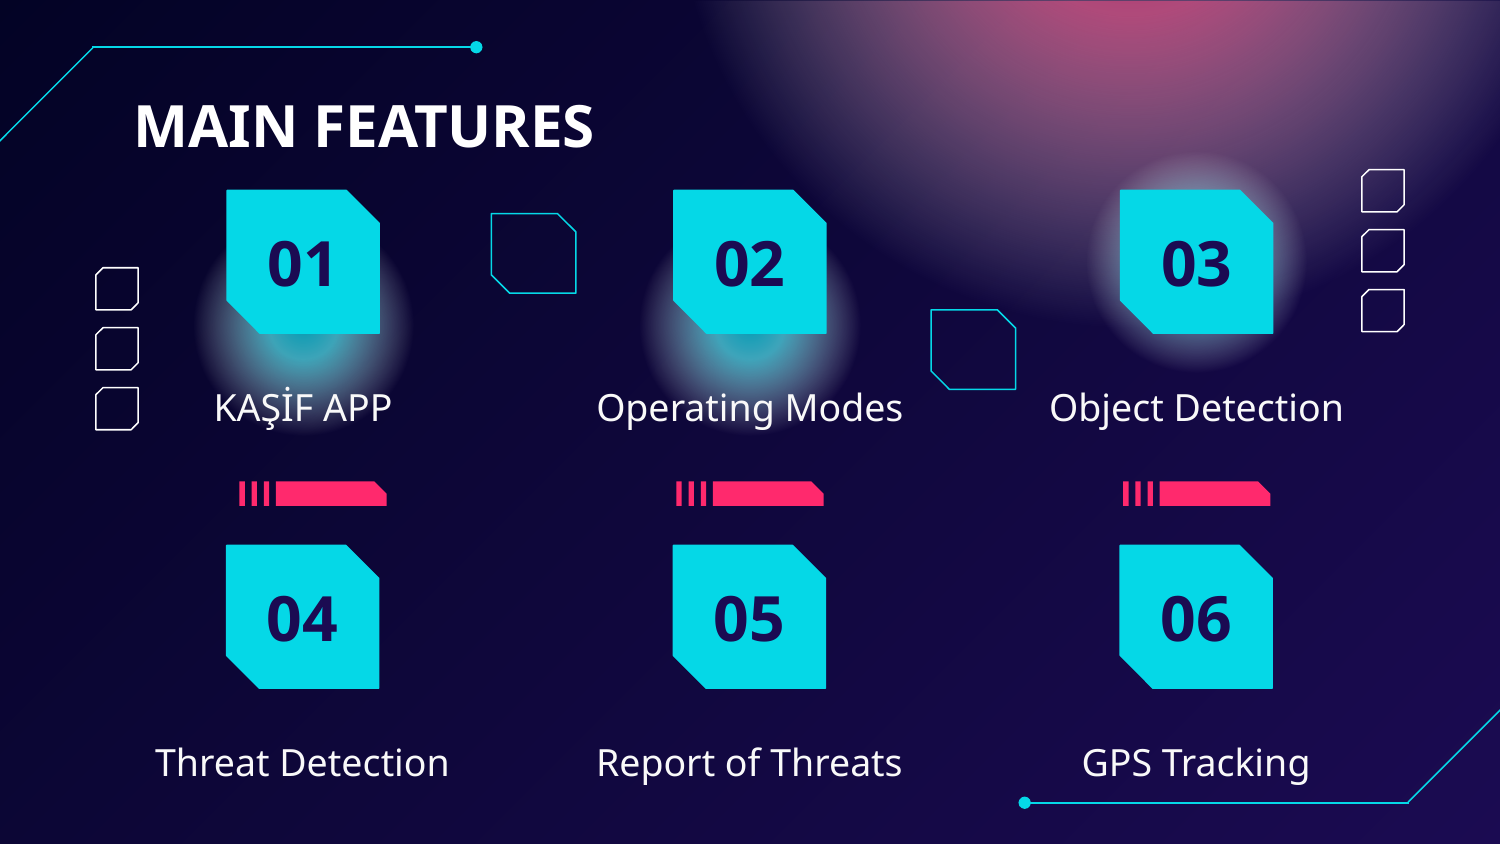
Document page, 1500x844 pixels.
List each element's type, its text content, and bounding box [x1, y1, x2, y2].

subtitle Object Detection [976, 376, 1417, 436]
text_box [1122, 481, 1271, 507]
text_box [1120, 190, 1273, 334]
subtitle KAŞİF APP [117, 376, 489, 436]
text_box GPS Tracking [976, 731, 1417, 791]
text_box [673, 190, 826, 334]
text_box 06 [1132, 577, 1260, 657]
text_box [931, 309, 1016, 390]
title 01 [239, 222, 367, 302]
text_box [1120, 545, 1273, 689]
text_box [491, 213, 576, 294]
text_box Threat Detection [116, 731, 489, 791]
text_box 04 [238, 577, 367, 657]
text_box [676, 481, 824, 507]
title MAIN FEATURES [118, 74, 1296, 176]
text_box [239, 481, 387, 507]
title 03 [1132, 222, 1261, 302]
subtitle Operating Modes [564, 376, 936, 436]
text_box [673, 545, 826, 689]
text_box [226, 545, 379, 689]
text_box [190, 241, 417, 376]
text_box [227, 190, 380, 334]
text_box [1083, 176, 1309, 376]
title 02 [686, 222, 814, 302]
text_box Report of Threats [563, 731, 936, 791]
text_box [35, 327, 199, 371]
text_box 05 [685, 577, 814, 657]
text_box [636, 241, 864, 376]
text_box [1301, 229, 1465, 272]
